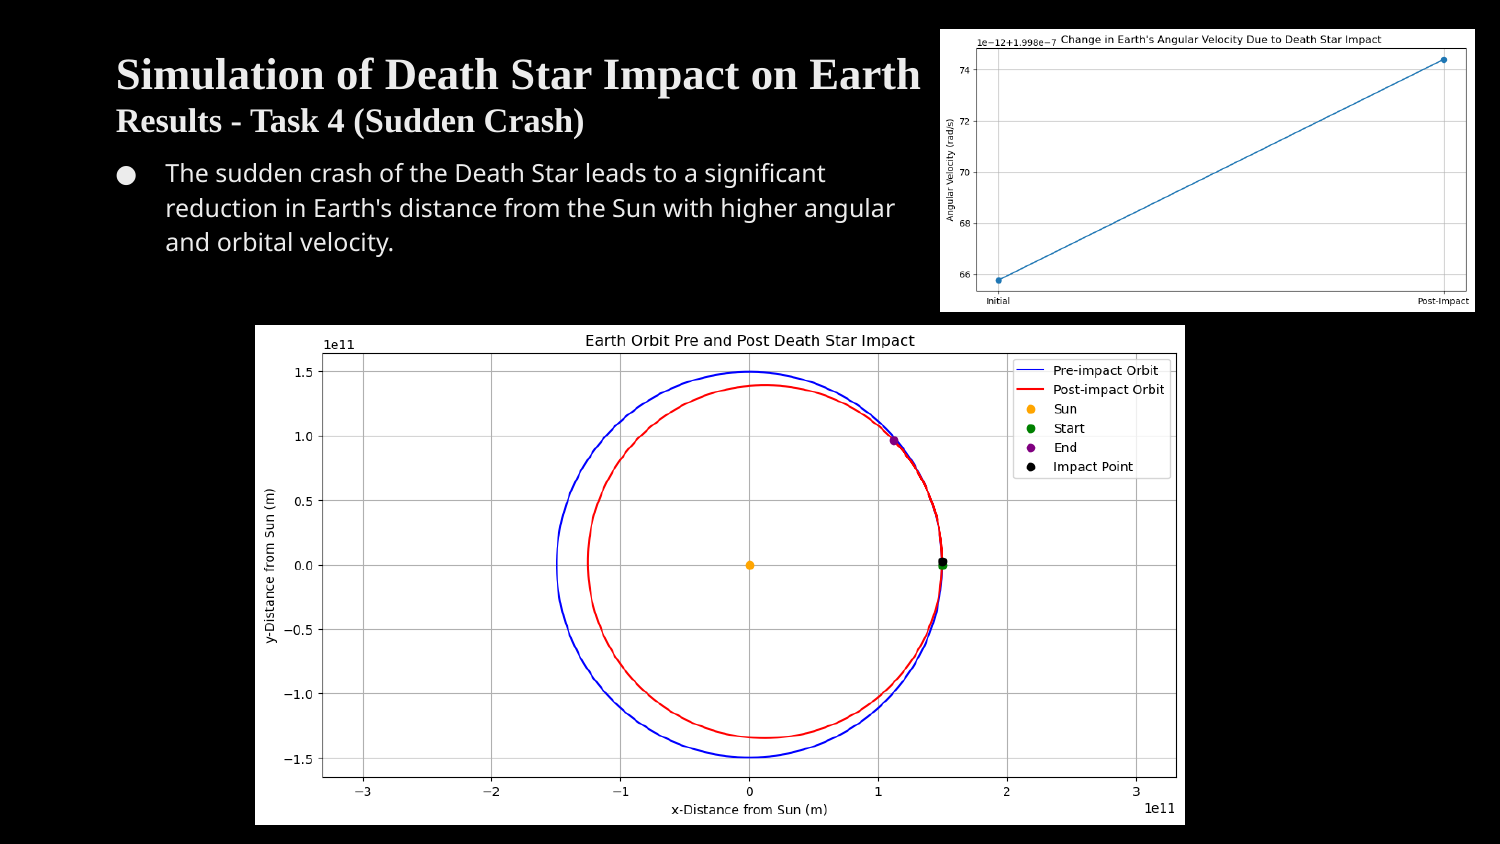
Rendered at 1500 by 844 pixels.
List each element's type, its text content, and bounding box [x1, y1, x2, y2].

text_box The sudden crash of the Death Star leads to a significant reduction in Earth's distance from the Sun with higher angular and orbital velocity. [75, 138, 922, 355]
text_box Simulation of Death Star Impact on Earth Results - Task 4 (Sudden Crash) [100, 29, 940, 155]
picture [940, 29, 1475, 313]
picture [254, 324, 1185, 826]
